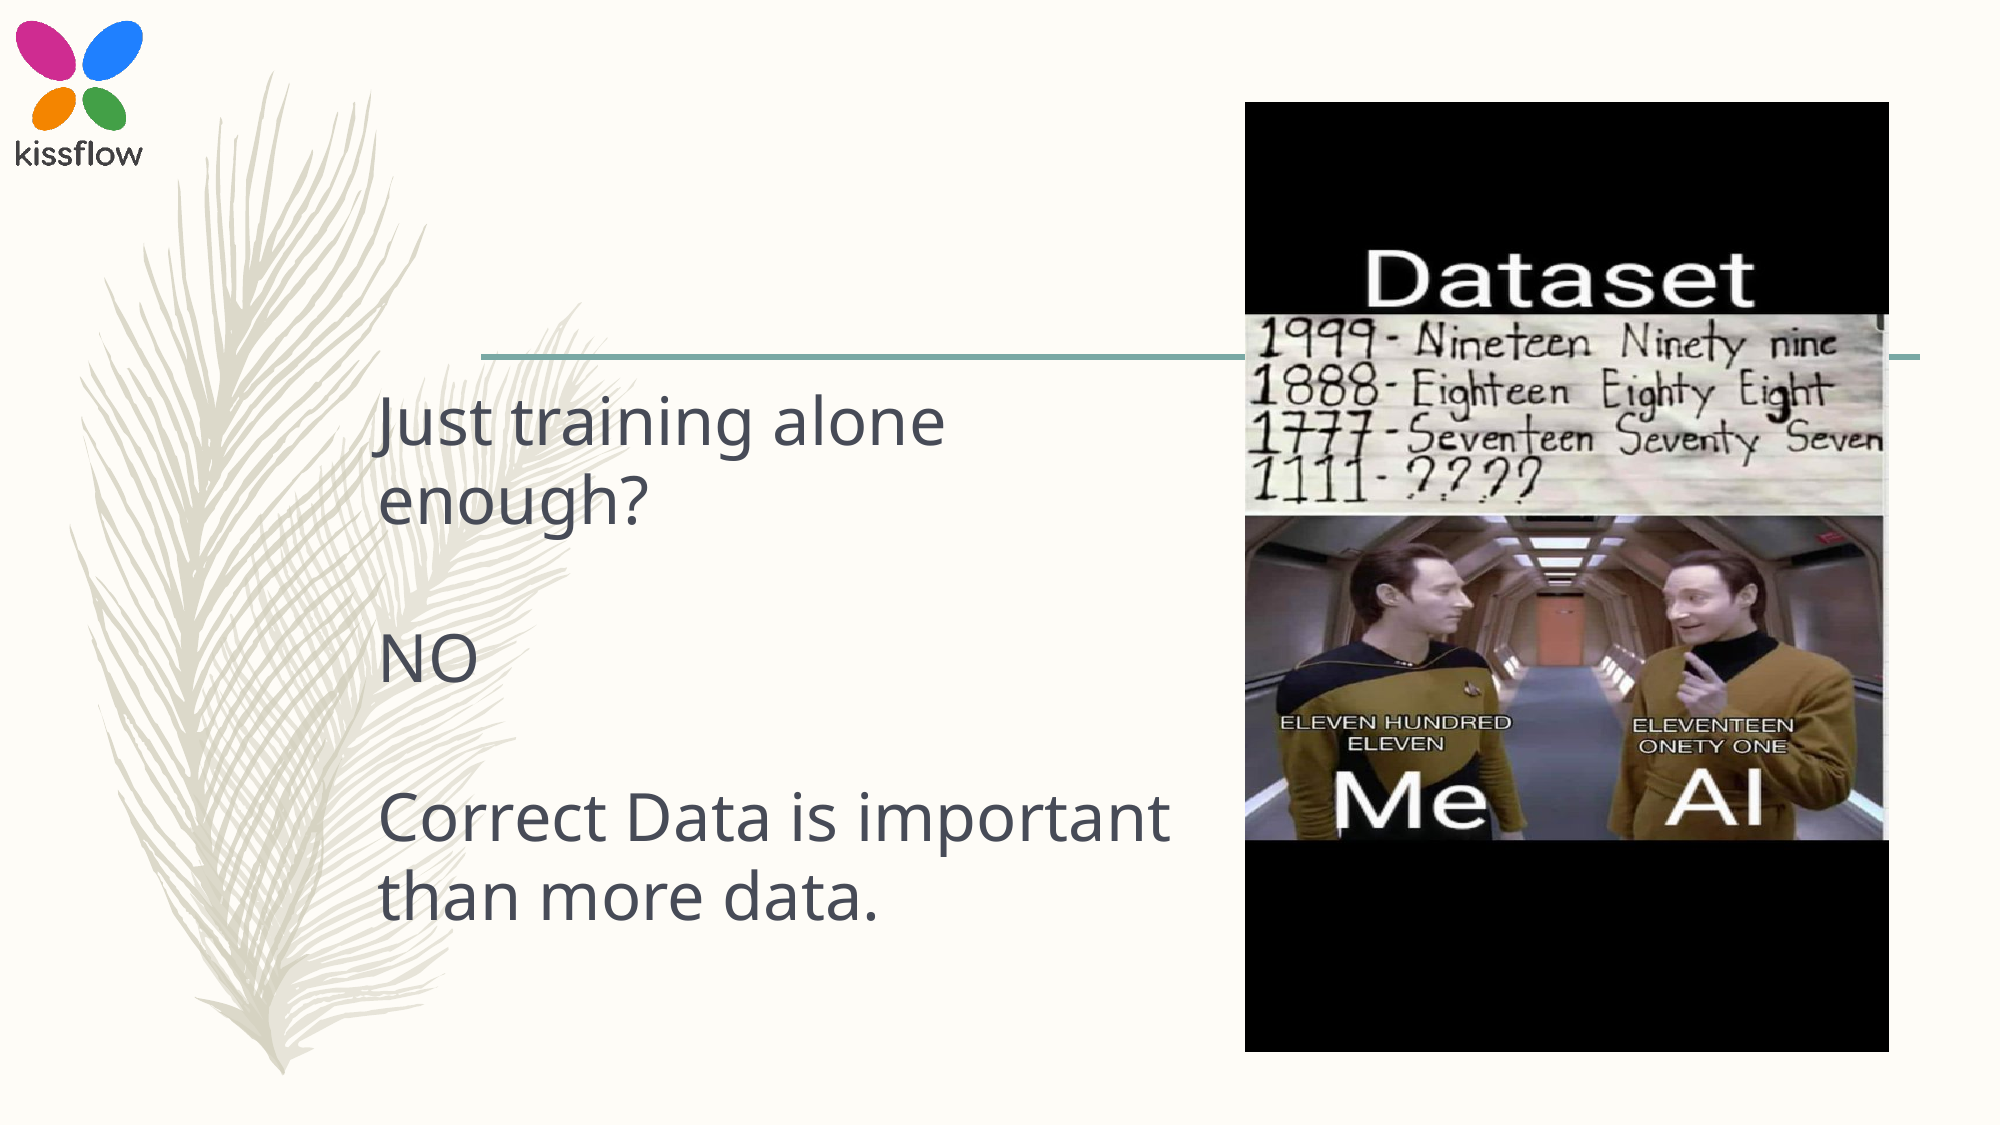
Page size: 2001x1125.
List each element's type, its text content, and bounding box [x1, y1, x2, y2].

picture [12, 17, 145, 169]
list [1244, 102, 1889, 1053]
title Just training alone enough? NO Correct Data is important than more data. [362, 374, 1229, 1012]
